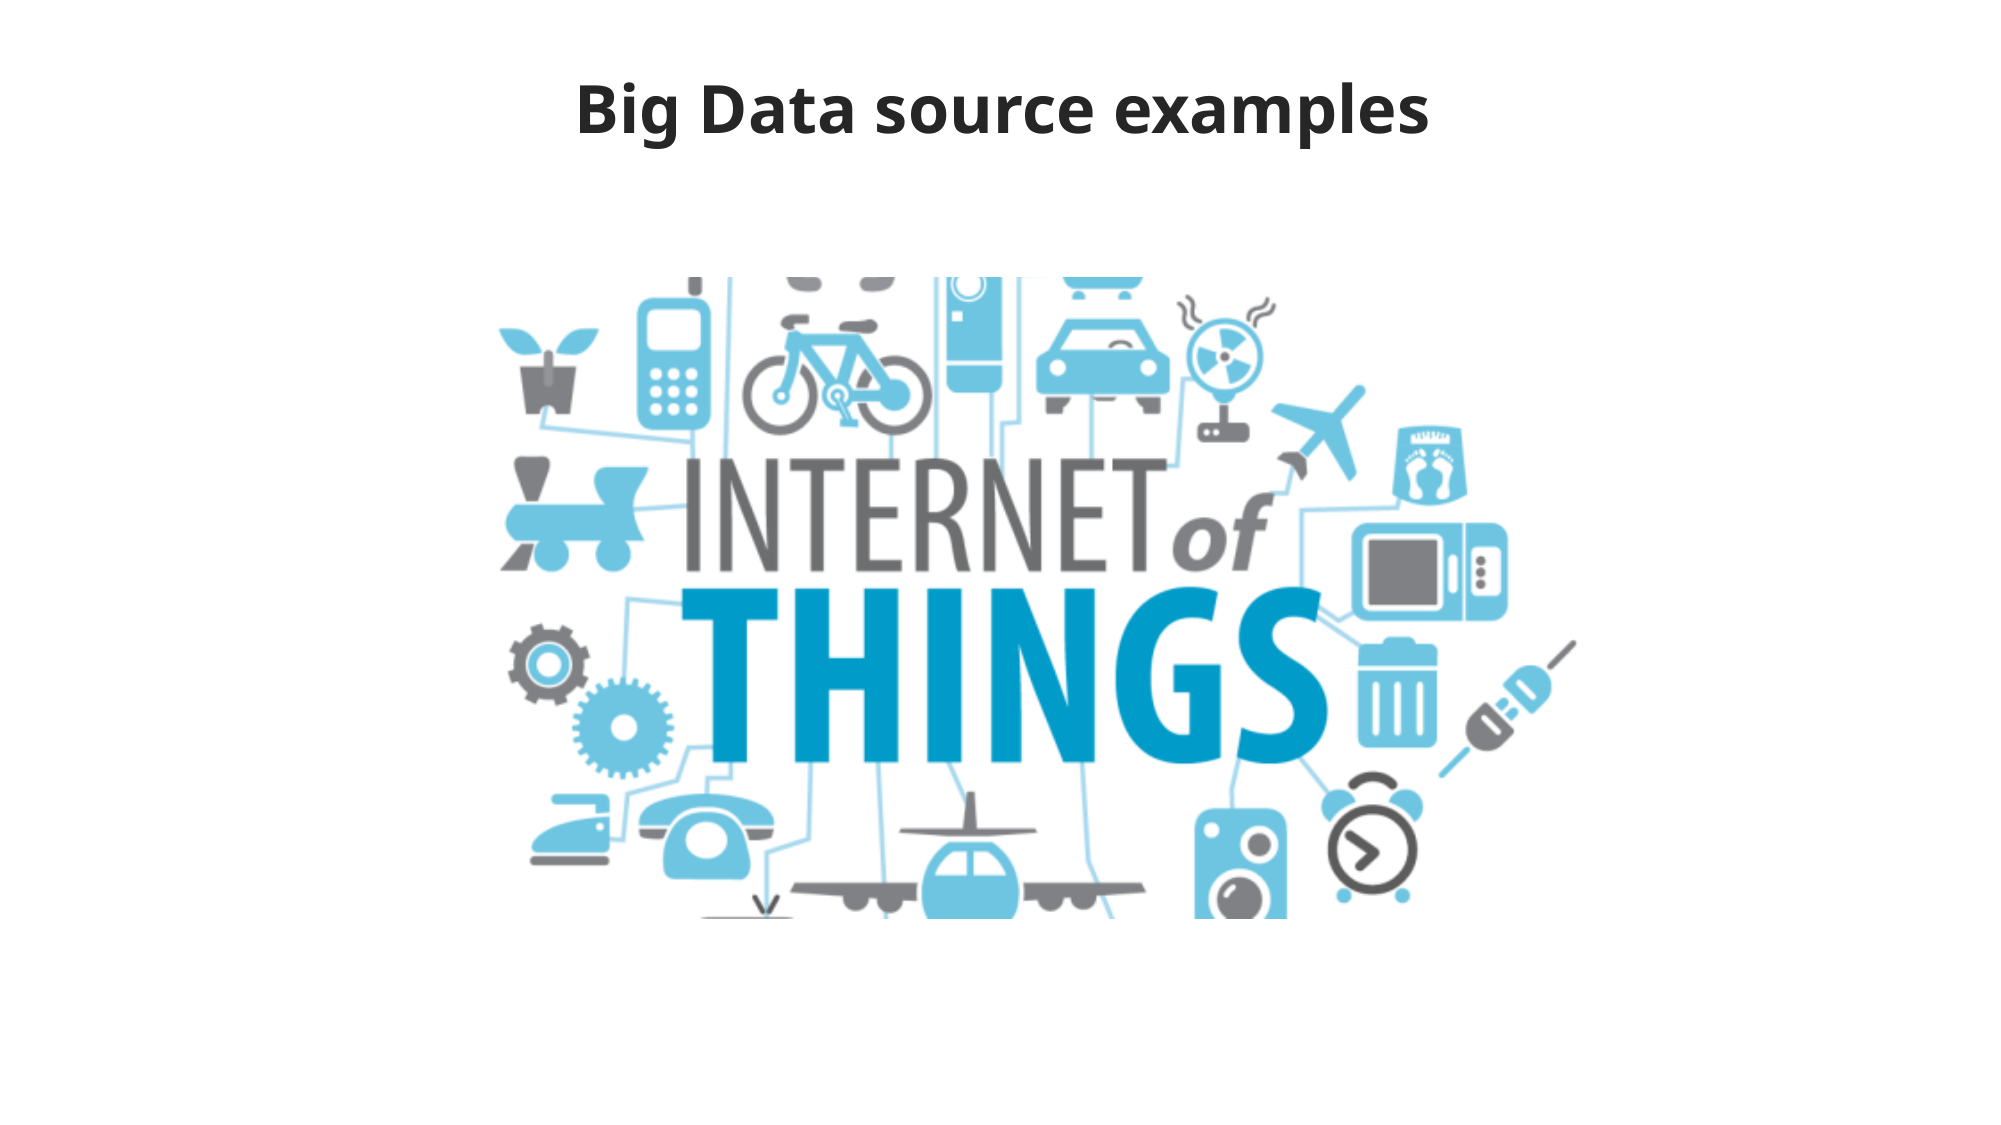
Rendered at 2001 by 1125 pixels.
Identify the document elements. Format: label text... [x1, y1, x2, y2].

title Big Data source examples [252, 38, 1753, 156]
picture [455, 277, 1596, 919]
